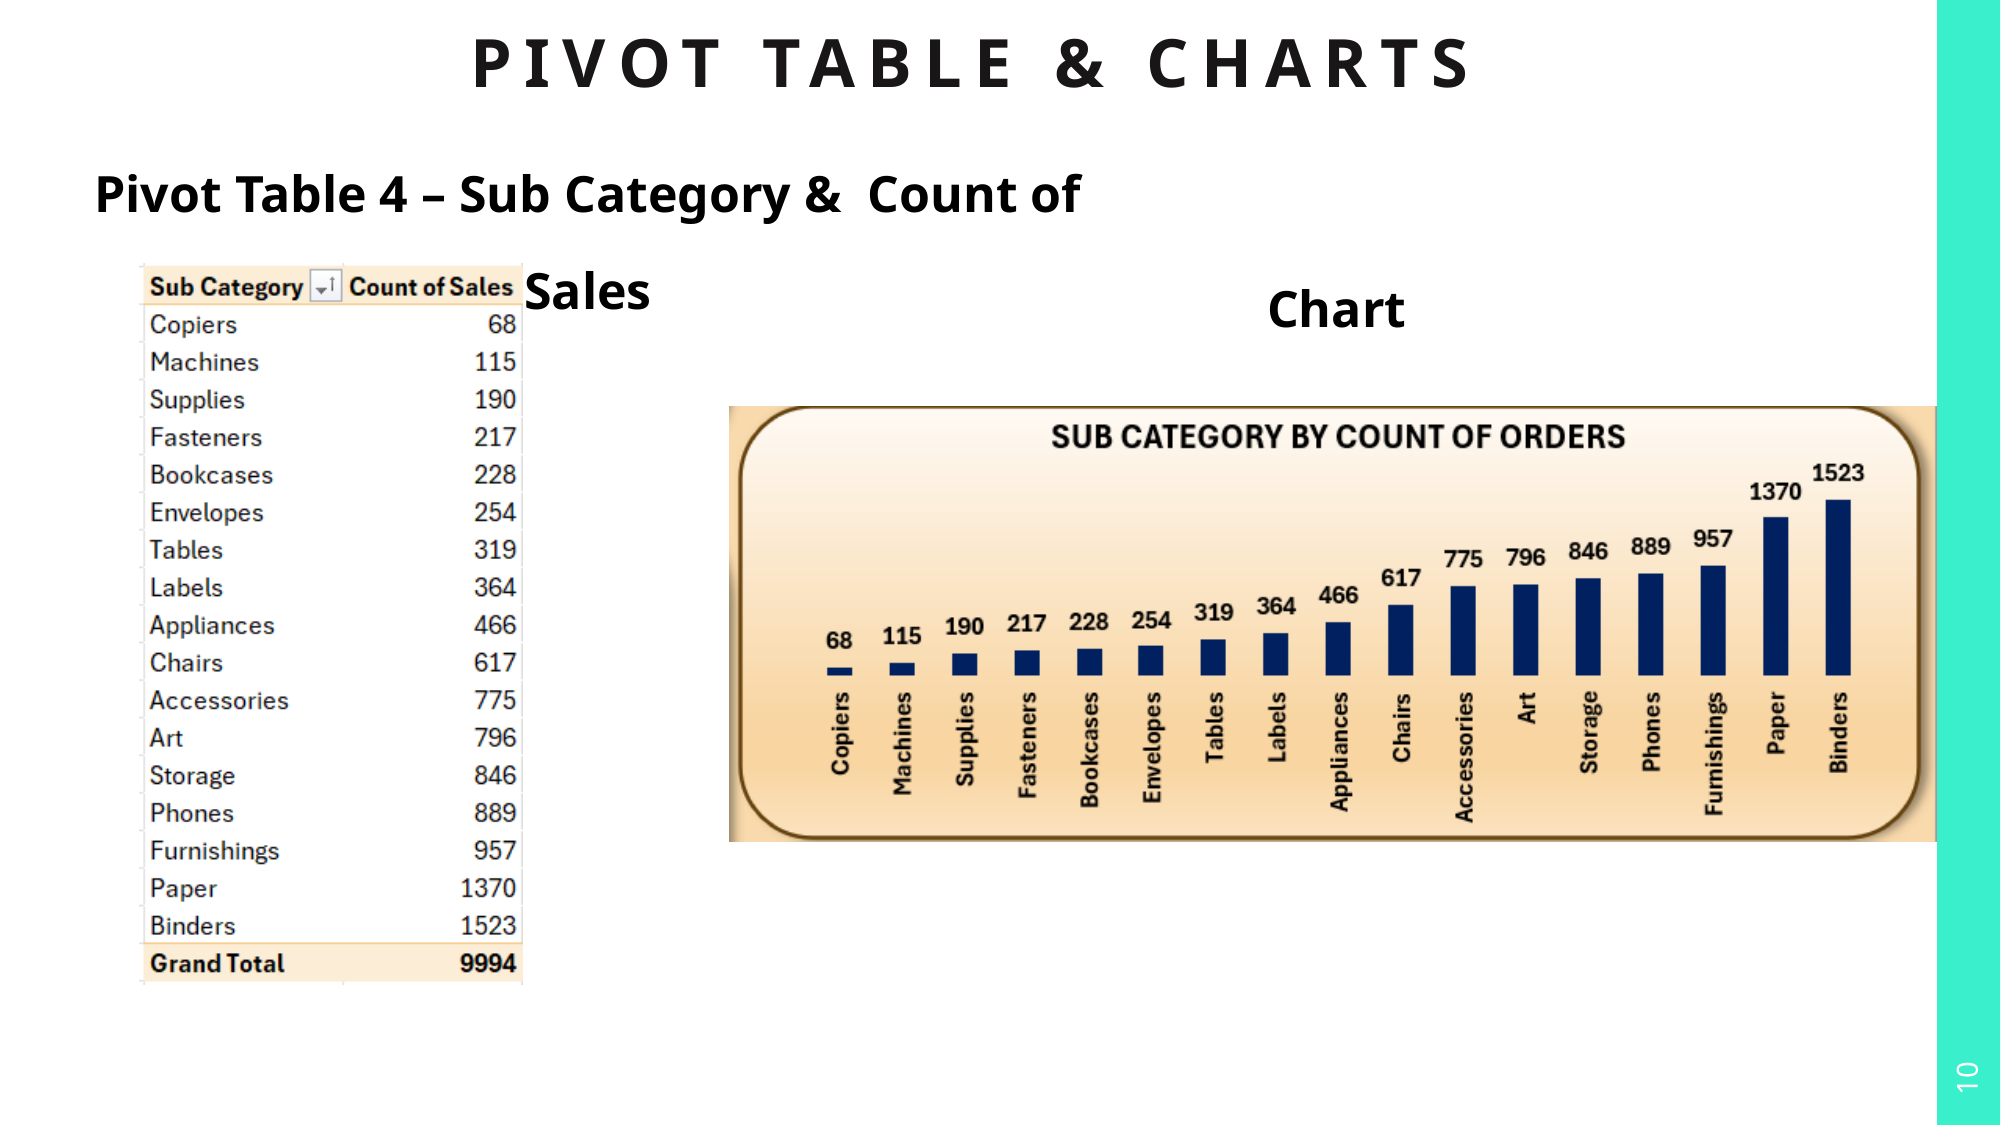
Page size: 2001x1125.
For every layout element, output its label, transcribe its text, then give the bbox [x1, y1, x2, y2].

text_box Pivot Table 4 – Sub Category & Count of Sales [25, 125, 1151, 320]
text_box Chart [1253, 241, 1420, 338]
slide_number 10 [1937, 1032, 2000, 1125]
picture [139, 263, 523, 985]
picture [729, 406, 1937, 842]
title Pivot table & charts [139, 29, 1800, 126]
